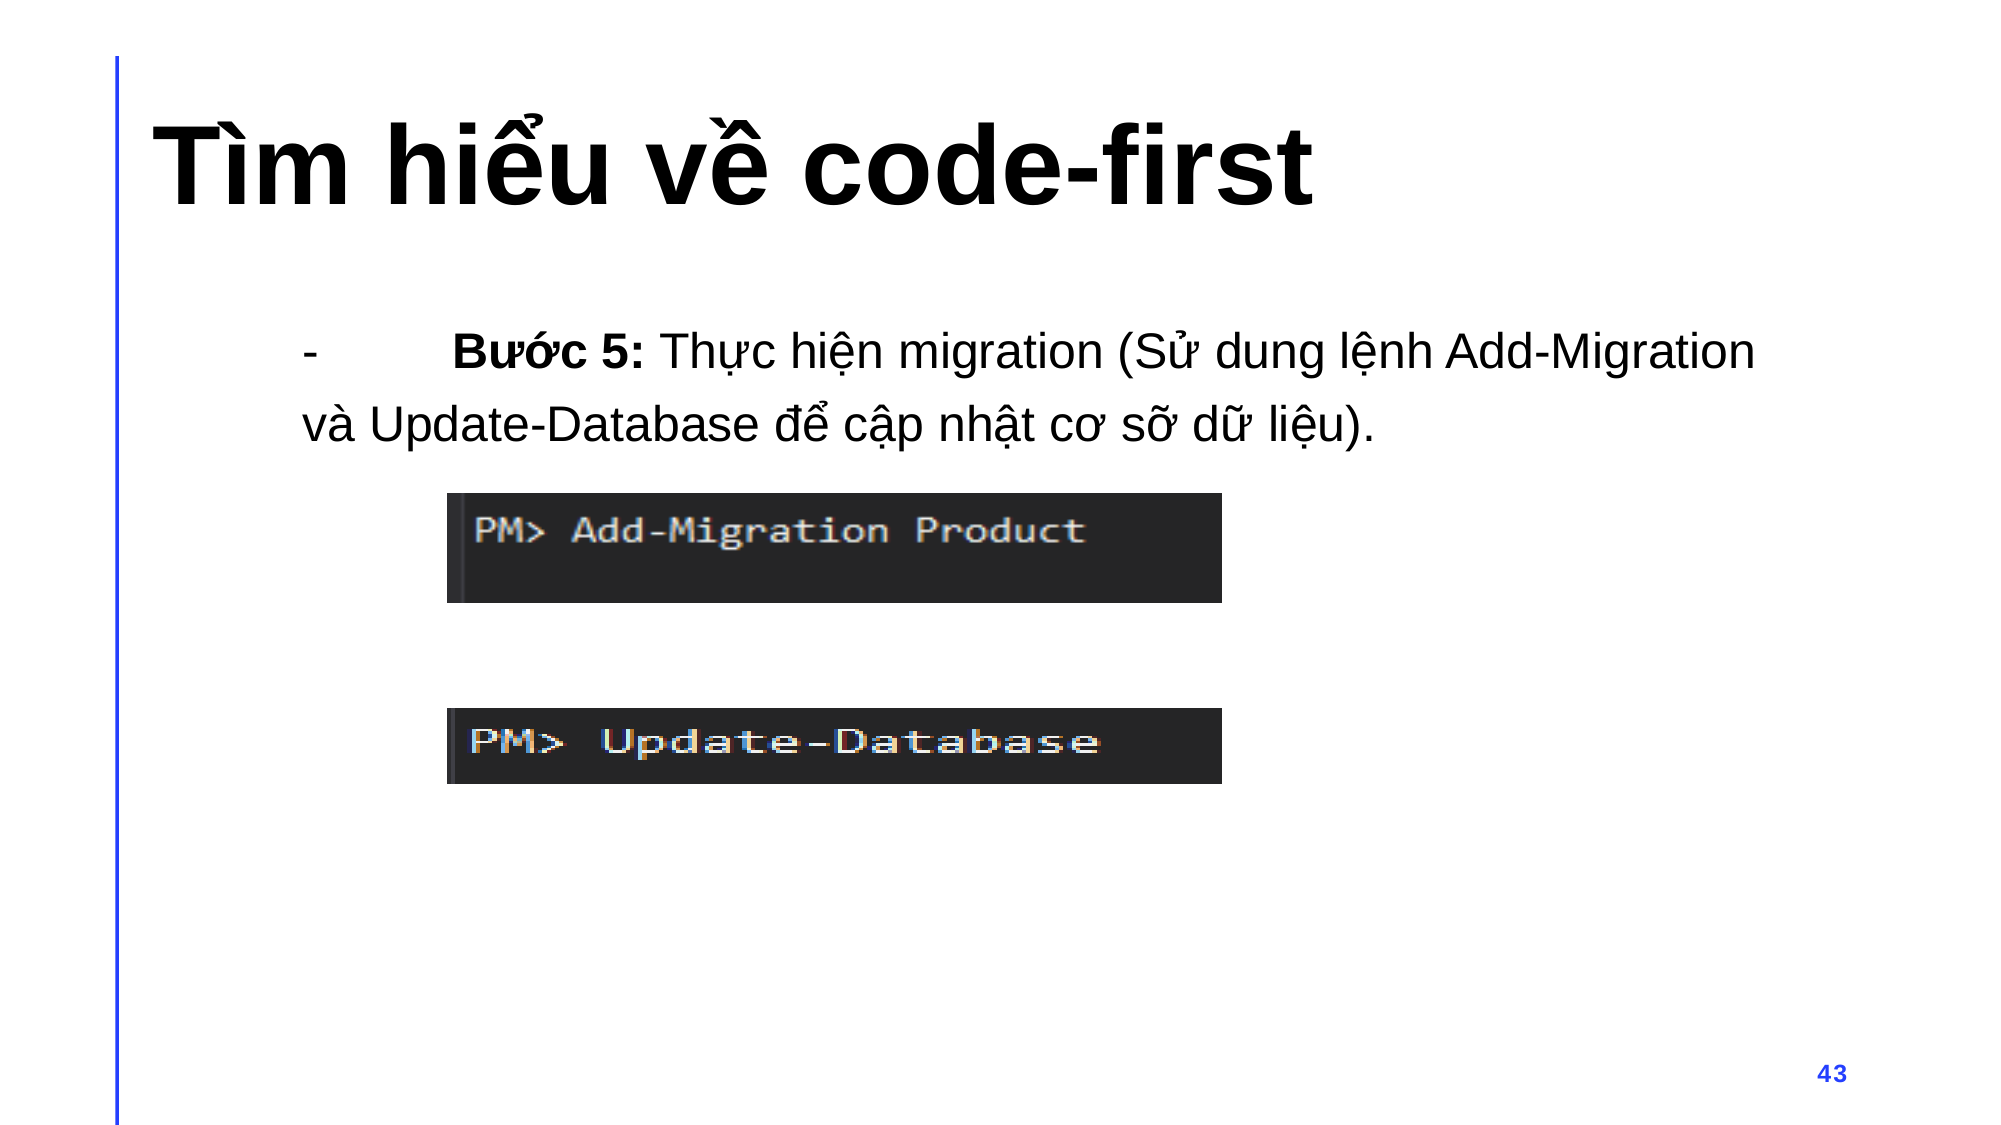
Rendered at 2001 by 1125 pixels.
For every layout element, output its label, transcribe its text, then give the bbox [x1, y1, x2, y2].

picture [447, 708, 1222, 784]
picture [447, 493, 1222, 603]
slide_number 43 [1412, 1042, 1863, 1103]
title Tìm hiểu về code-first [137, 59, 1863, 278]
list - Bước 5: Thực hiện migration (Sử dung lệnh Add-Migration và Update-Database để cập nhật cơ sỡ dữ liệu). [137, 299, 1863, 1014]
